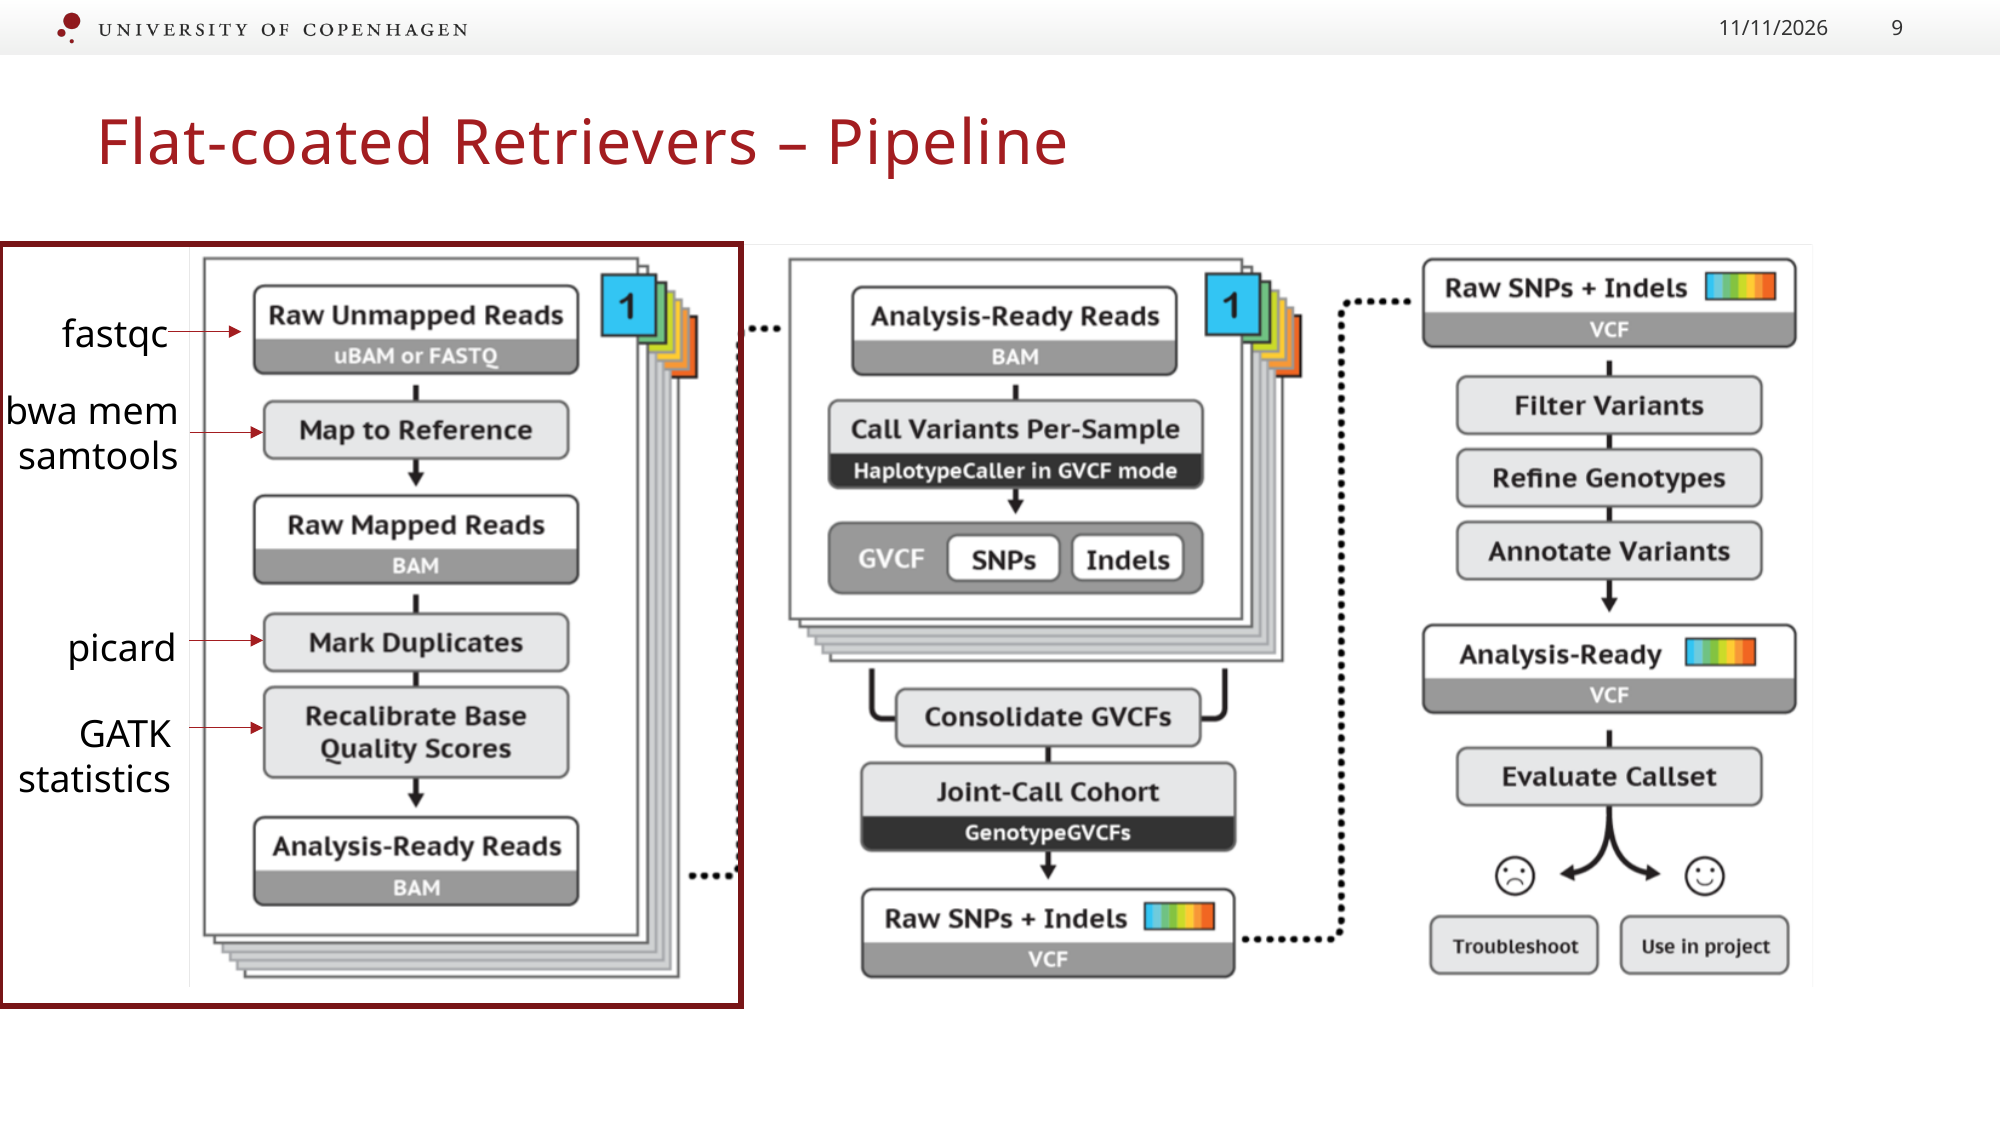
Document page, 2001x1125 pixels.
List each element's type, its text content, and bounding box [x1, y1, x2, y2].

text_box [0, 243, 742, 1007]
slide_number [1694, 14, 1829, 43]
list [96, 987, 976, 1036]
slide_number 9 [1840, 14, 1904, 43]
picture [92, 15, 475, 42]
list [96, 243, 1904, 987]
title Flat-coated Retrievers – Pipeline [96, 101, 1904, 243]
